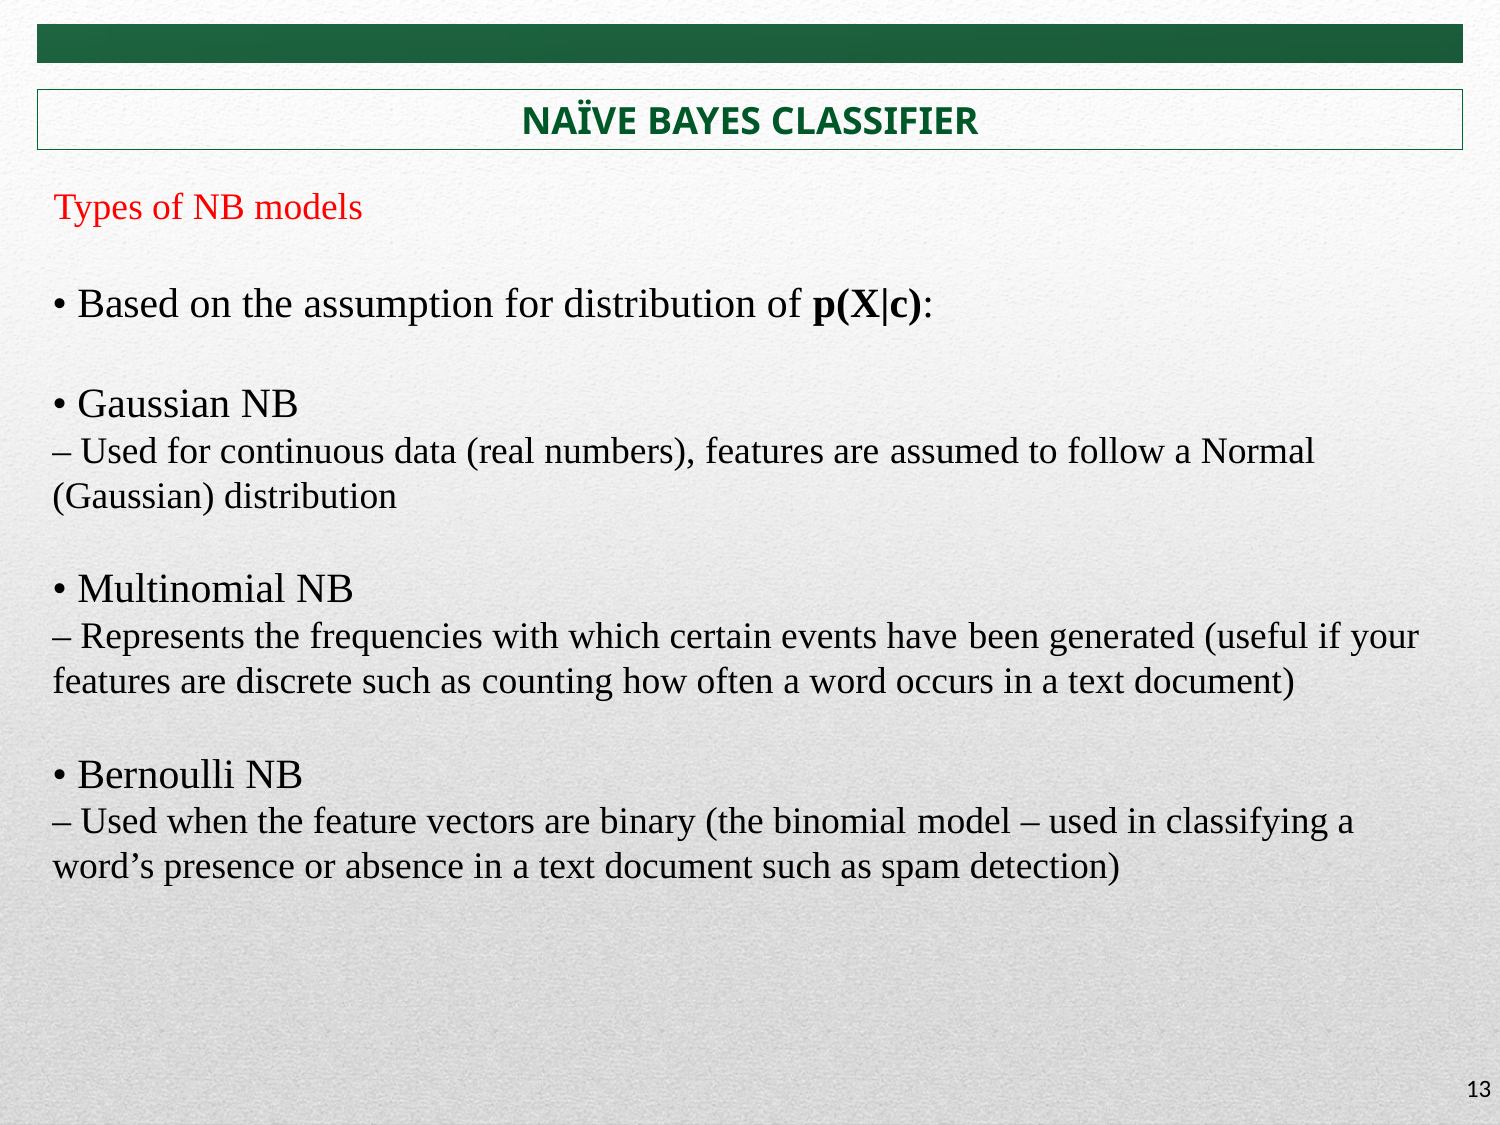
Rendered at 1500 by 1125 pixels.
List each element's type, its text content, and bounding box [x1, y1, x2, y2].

title NAÏVE BAYES CLASSIFIER [37, 89, 1463, 150]
text_box Types of NB models [39, 174, 379, 235]
slide_number 13 [1381, 1065, 1500, 1125]
text_box • Based on the assumption for distribution of p(X|c): • Gaussian NB – Used for continuous data (real numbers), features are assumed to follow a Normal (Gaussian) distribution • Multinomial NB – Represents the frequencies with which certain events have been generated (useful if your features are discrete such as counting how often a word occurs in a text document) • Bernoulli NB – Used when the feature vectors are binary (the binomial model – used in classifying a word’s presence or absence in a text document such as spam detection) [37, 268, 1463, 894]
picture [37, 24, 1463, 63]
